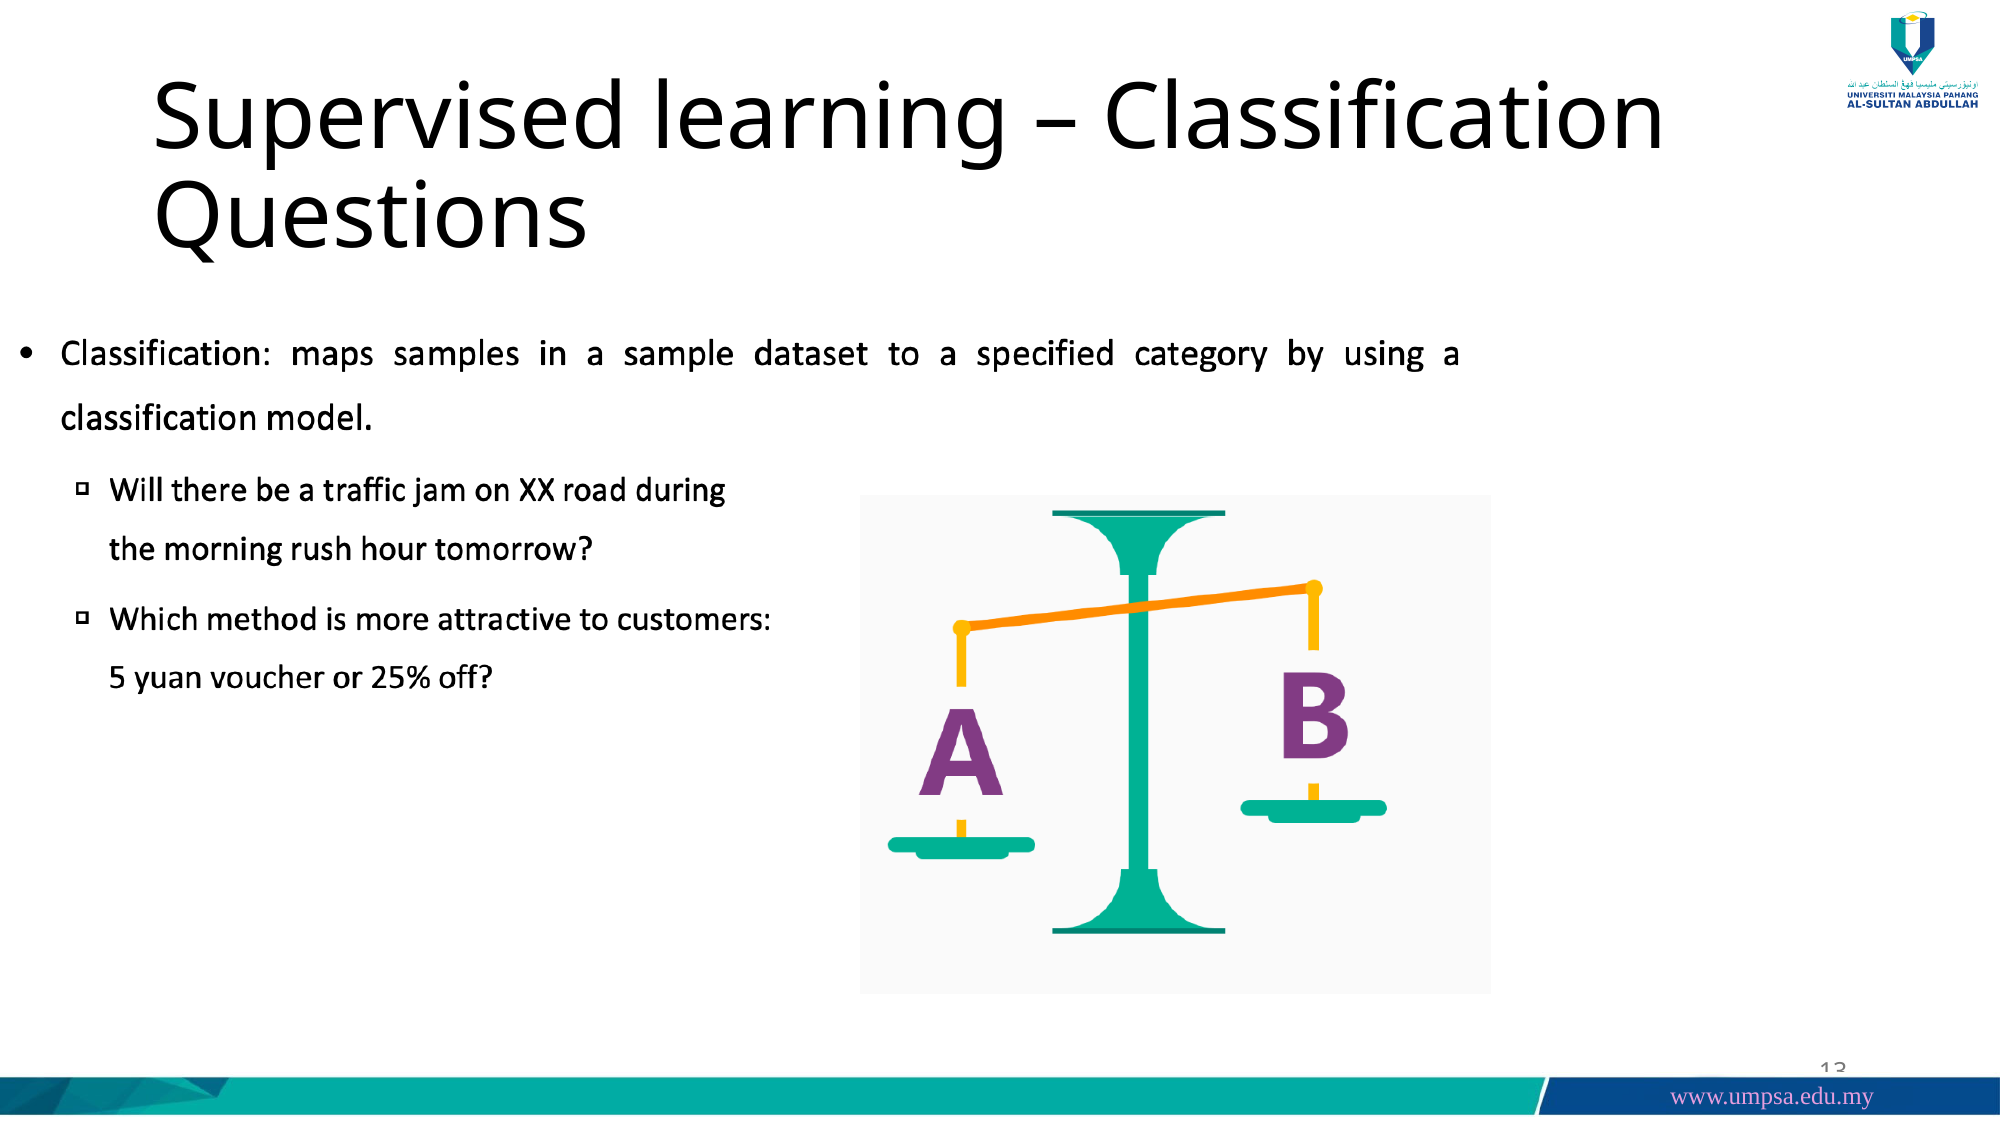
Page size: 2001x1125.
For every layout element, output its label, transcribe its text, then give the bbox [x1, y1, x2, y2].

picture [1847, 10, 1978, 108]
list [0, 298, 1529, 1014]
picture [0, 1072, 2000, 1117]
slide_number 13 [1412, 1042, 1863, 1103]
title Supervised learning – Classification Questions [137, 59, 1863, 278]
